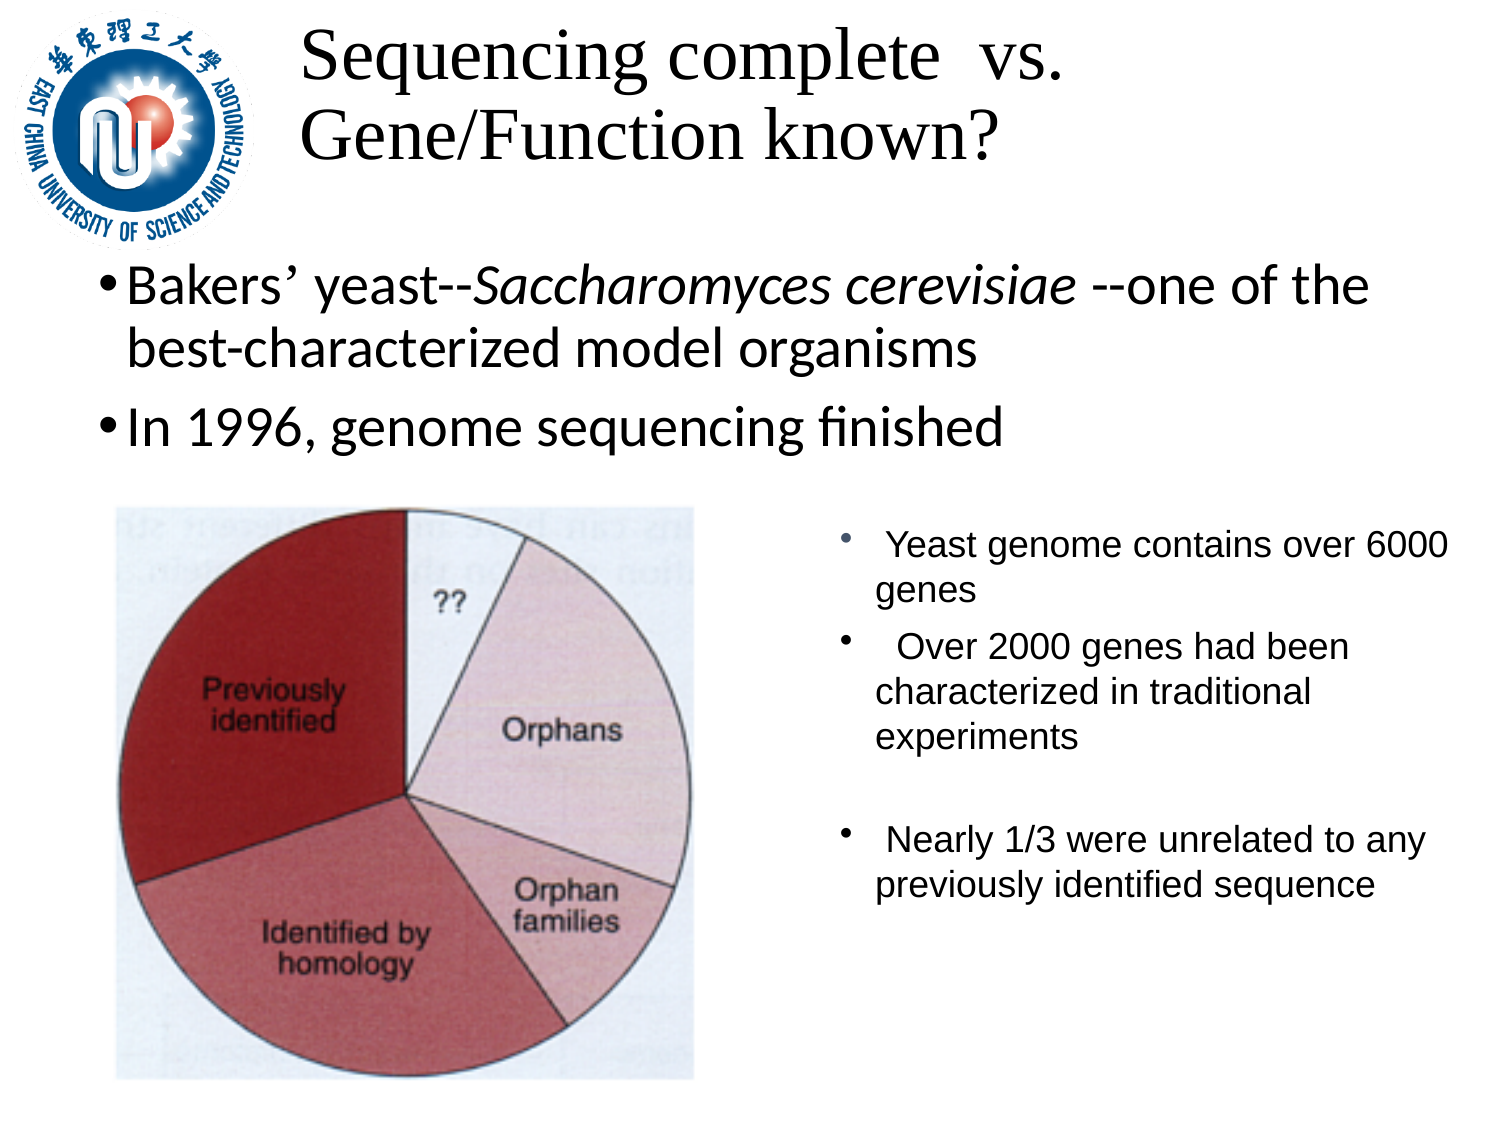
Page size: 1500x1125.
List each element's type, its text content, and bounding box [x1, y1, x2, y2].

picture [112, 503, 700, 1083]
list Bakers’ yeast--Saccharomyces cerevisiae --one of the best-characterized model organisms In 1996, genome sequencing finished [83, 247, 1459, 922]
title Sequencing complete vs. Gene/Function known? [284, 0, 1459, 197]
text_box Yeast genome contains over 6000 genes Over 2000 genes had been characterized in traditional experiments Nearly 1/3 were unrelated to any previously identified sequence [824, 512, 1500, 913]
picture [13, 9, 254, 250]
